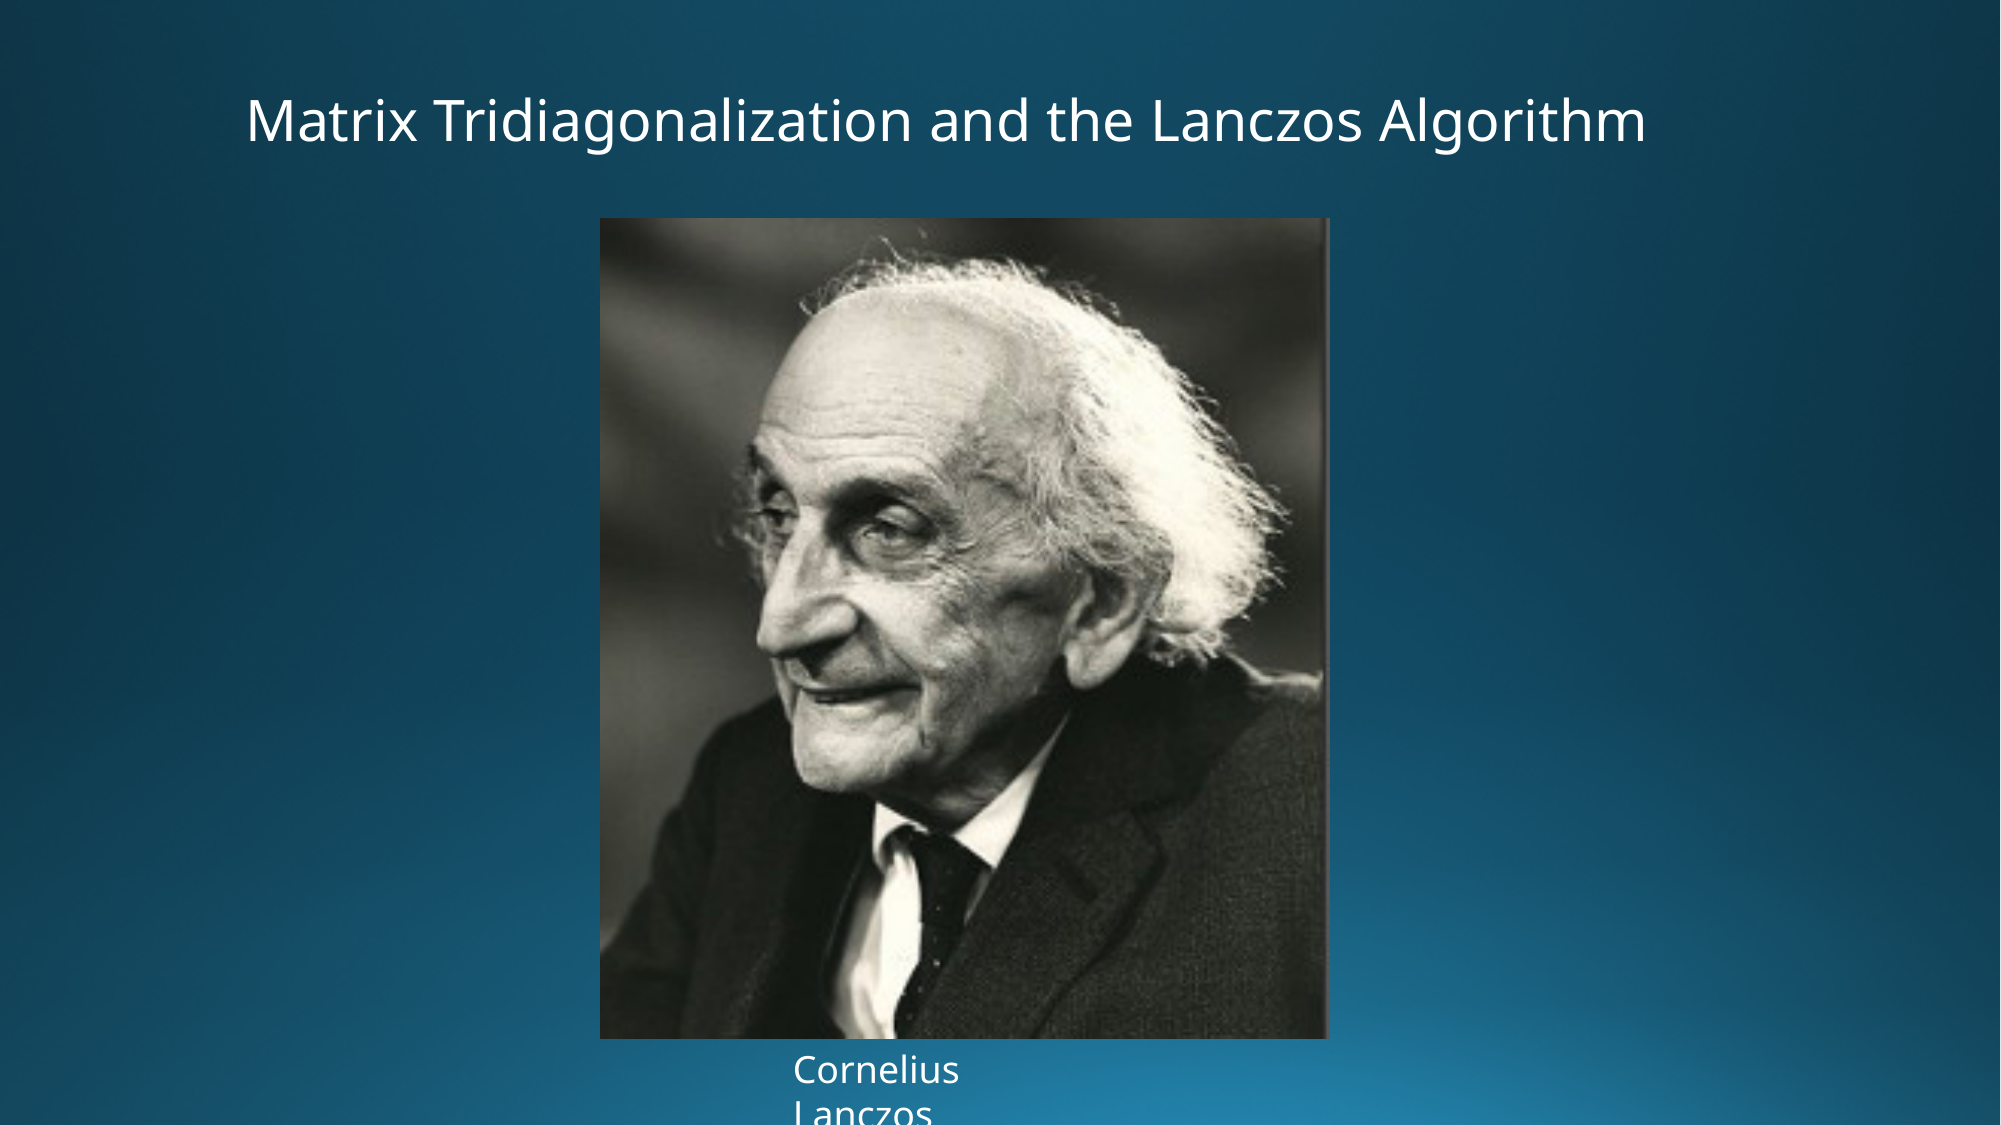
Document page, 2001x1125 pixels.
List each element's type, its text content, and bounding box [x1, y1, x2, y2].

picture [0, 0, 2001, 1125]
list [600, 218, 1330, 1040]
text_box Cornelius Lanczos [778, 1040, 1115, 1125]
title Matrix Tridiagonalization and the Lanczos Algorithm [230, 76, 1765, 169]
